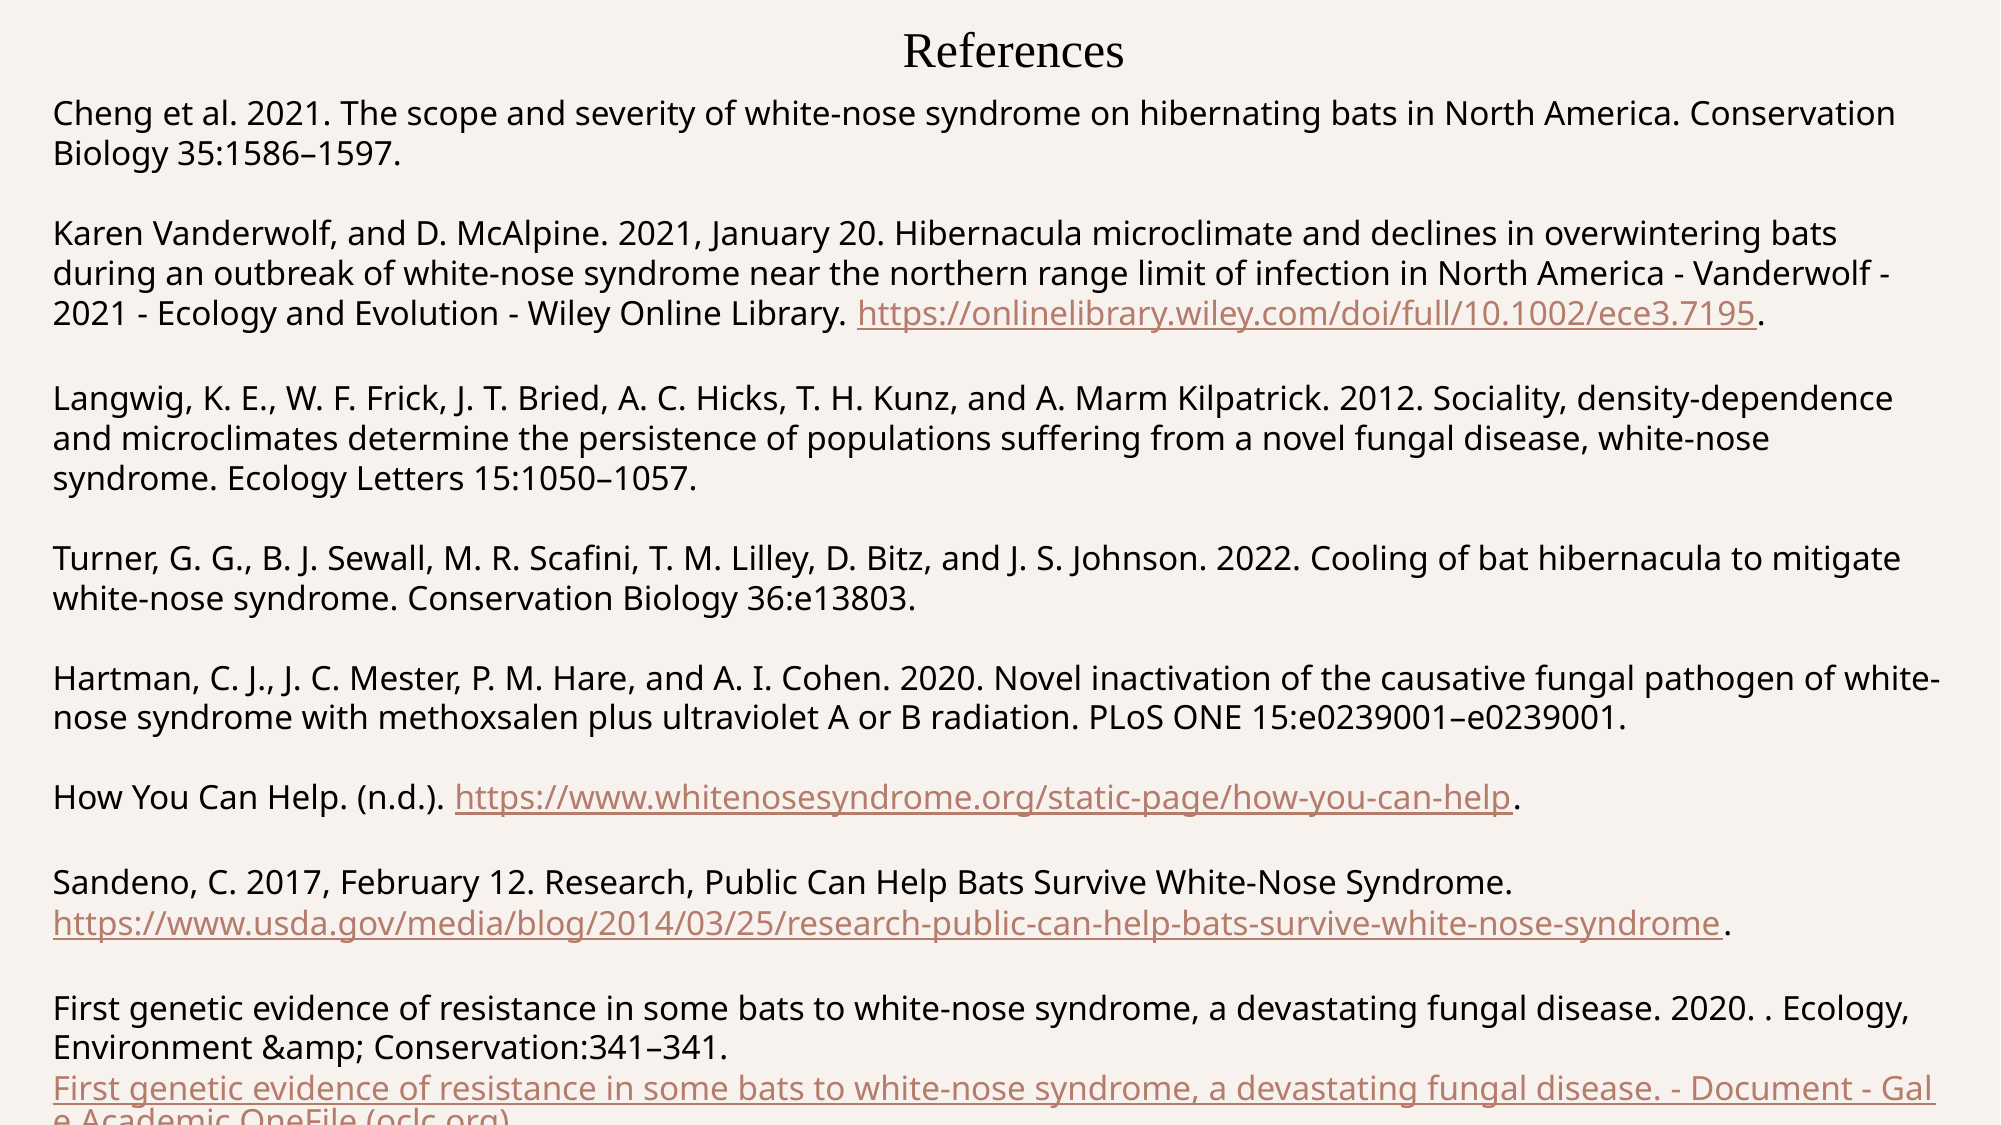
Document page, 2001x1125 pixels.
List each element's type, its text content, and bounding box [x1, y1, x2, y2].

text_box References [686, 10, 1341, 85]
text_box Cheng et al. 2021. The scope and severity of white-nose syndrome on hibernating bats in North America. Conservation Biology 35:1586–1597. Karen Vanderwolf, and D. McAlpine. 2021, January 20. Hibernacula microclimate and declines in overwintering bats during an outbreak of white‐nose syndrome near the northern range limit of infection in North America - Vanderwolf - 2021 - Ecology and Evolution - Wiley Online Library. https://onlinelibrary.wiley.com/doi/full/10.1002/ece3.7195. Langwig, K. E., W. F. Frick, J. T. Bried, A. C. Hicks, T. H. Kunz, and A. Marm Kilpatrick. 2012. Sociality, density-dependence and microclimates determine the persistence of populations suffering from a novel fungal disease, white-nose syndrome. Ecology Letters 15:1050–1057. Turner, G. G., B. J. Sewall, M. R. Scafini, T. M. Lilley, D. Bitz, and J. S. Johnson. 2022. Cooling of bat hibernacula to mitigate white-nose syndrome. Conservation Biology 36:e13803. Hartman, C. J., J. C. Mester, P. M. Hare, and A. I. Cohen. 2020. Novel inactivation of the causative fungal pathogen of white-nose syndrome with methoxsalen plus ultraviolet A or B radiation. PLoS ONE 15:e0239001–e0239001. How You Can Help. (n.d.). https://www.whitenosesyndrome.org/static-page/how-you-can-help. Sandeno, C. 2017, February 12. Research, Public Can Help Bats Survive White-Nose Syndrome. https://www.usda.gov/media/blog/2014/03/25/research-public-can-help-bats-survive-white-nose-syndrome. First genetic evidence of resistance in some bats to white-nose syndrome, a devastating fungal disease. 2020. . Ecology, Environment &amp; Conservation:341–341. First genetic evidence of resistance in some bats to white-nose syndrome, a devastating fungal disease. - Document - Gale Academic OneFile (oclc.org) [37, 85, 1960, 1120]
